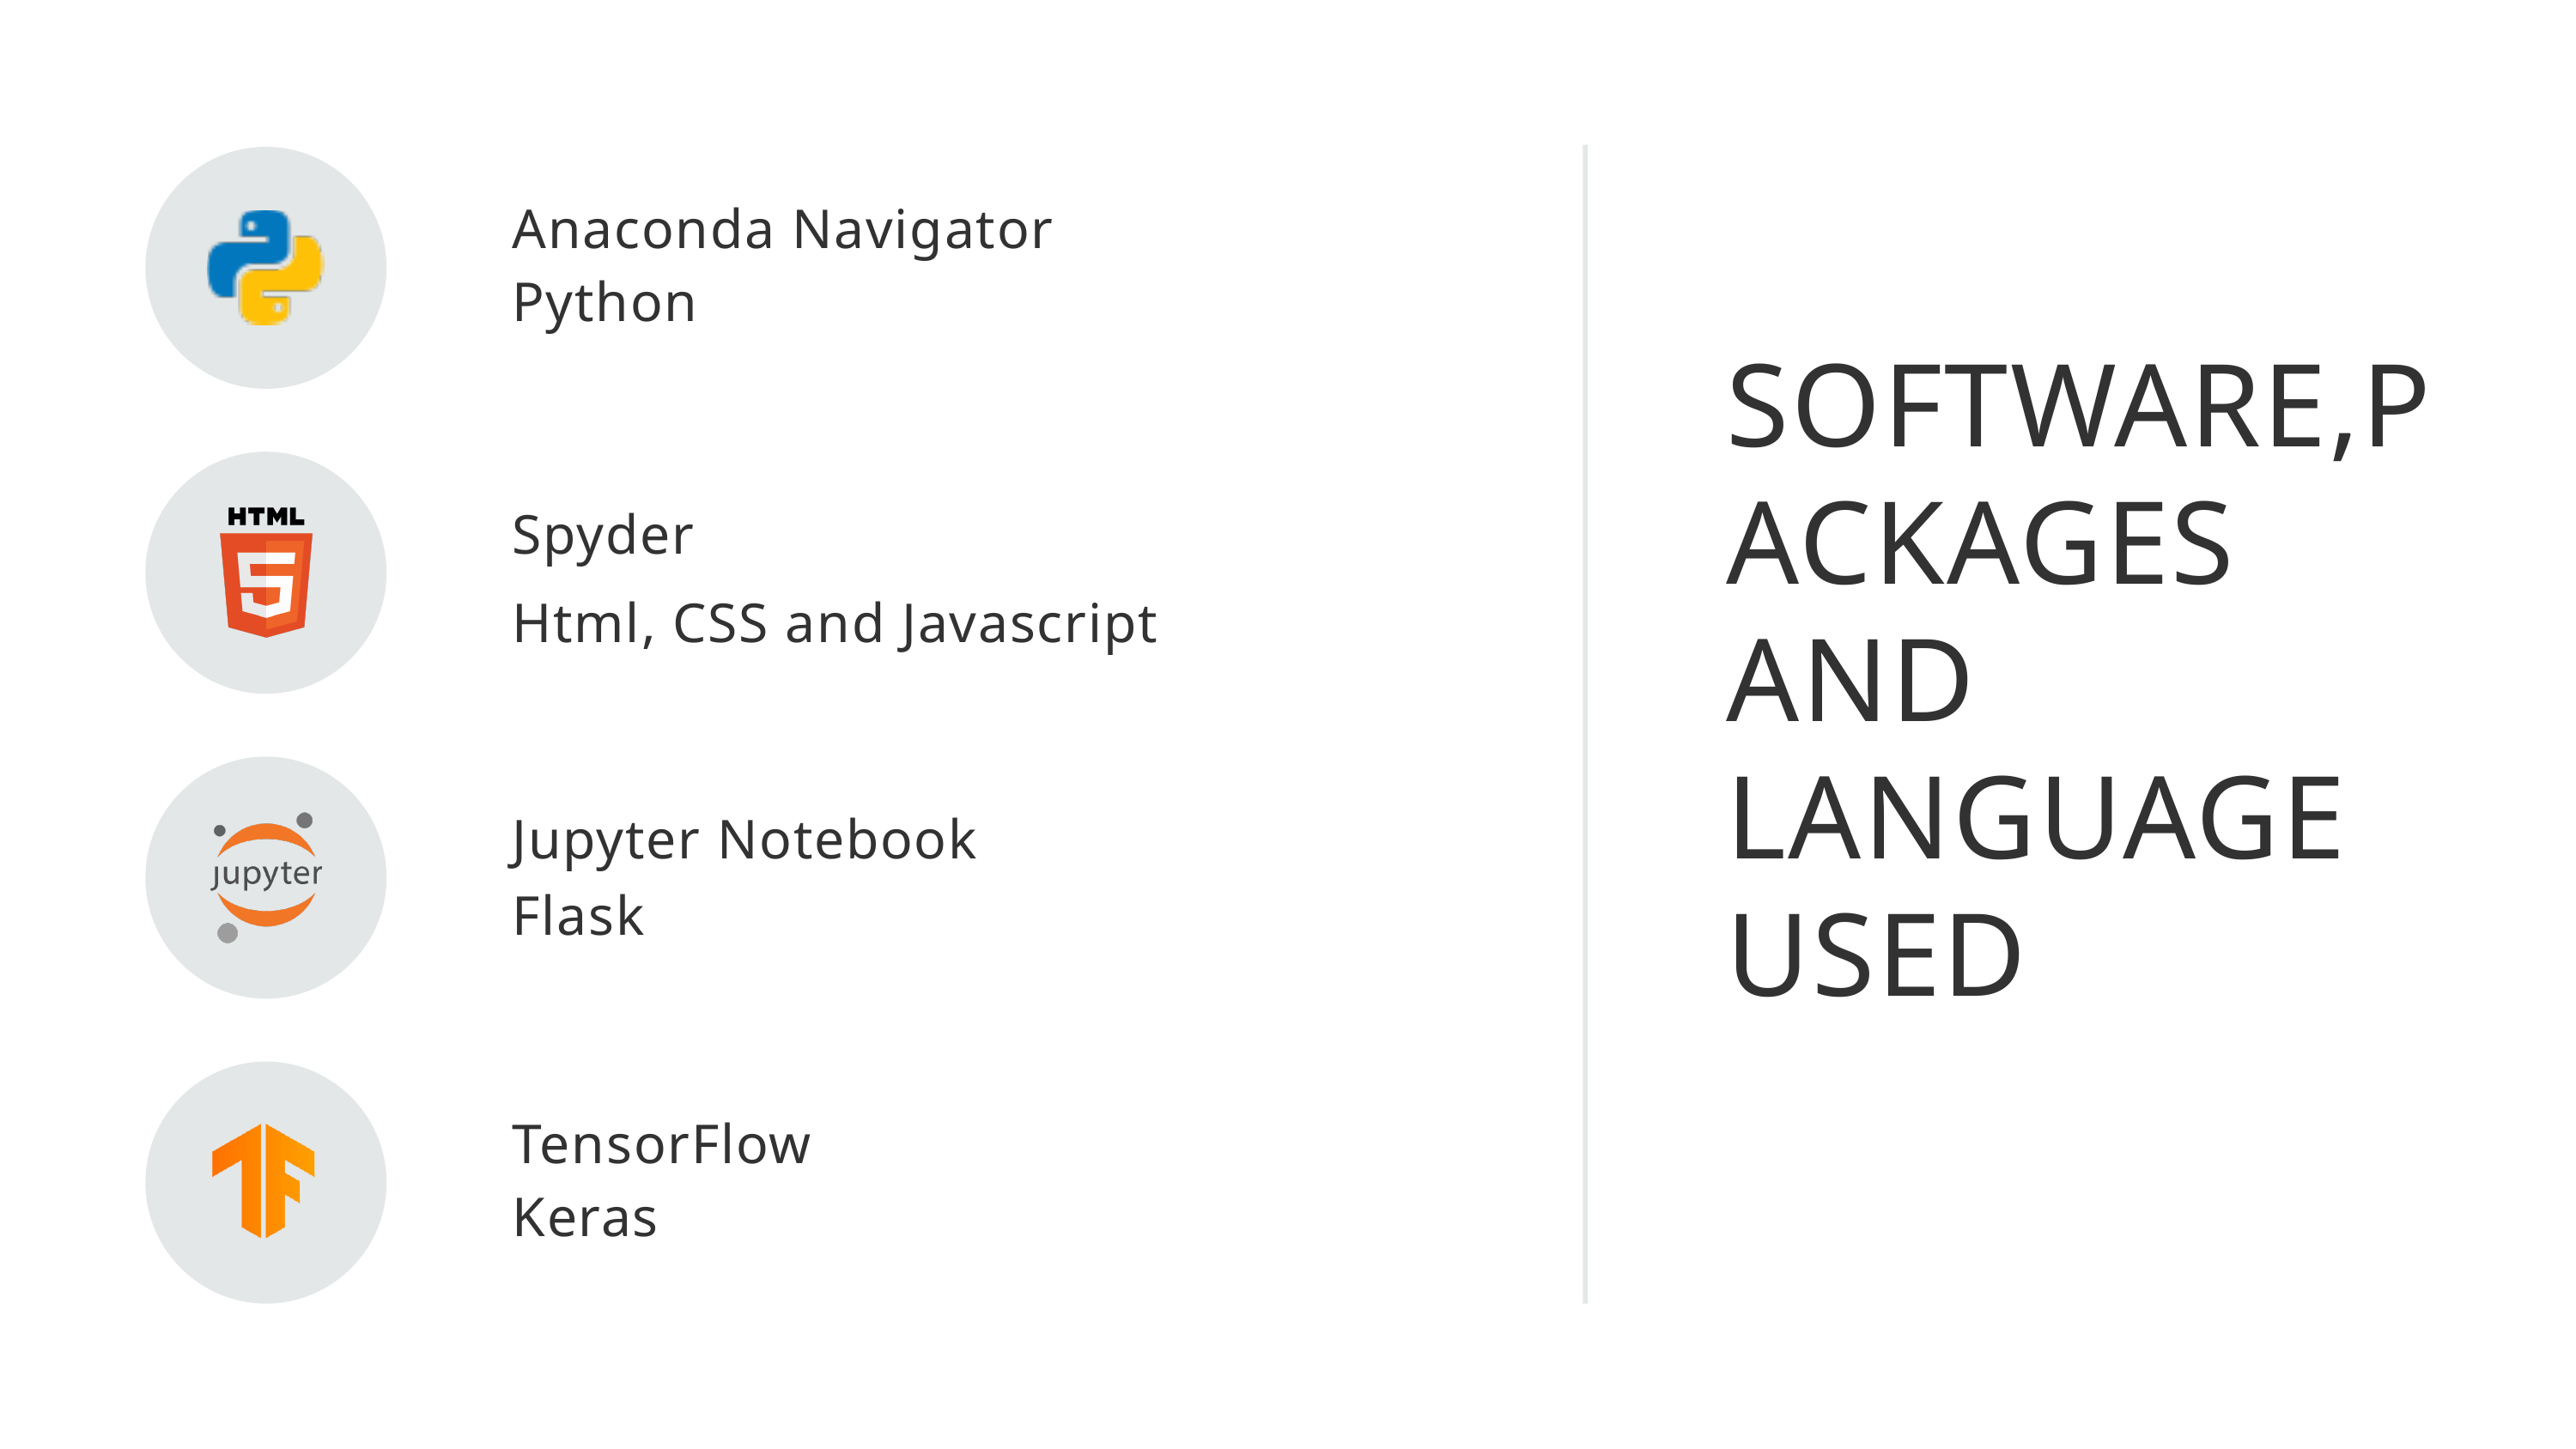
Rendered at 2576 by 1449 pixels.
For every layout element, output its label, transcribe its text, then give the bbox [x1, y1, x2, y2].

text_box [144, 756, 387, 999]
picture [210, 812, 322, 943]
text_box Keras [512, 1177, 1449, 1247]
text_box Html, CSS and Javascript [512, 583, 1449, 654]
text_box Jupyter Notebook [512, 799, 1449, 870]
text_box SOFTWARE,PACKAGES AND LANGUAGE USED [1726, 332, 2432, 1020]
text_box Python [512, 262, 1449, 333]
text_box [144, 451, 387, 694]
text_box TensorFlow [512, 1104, 1449, 1174]
picture [205, 1114, 322, 1247]
text_box Anaconda Navigator [512, 190, 1449, 260]
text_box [144, 1061, 387, 1304]
text_box Flask [512, 876, 1449, 946]
picture [219, 507, 313, 639]
text_box Spyder [512, 494, 1449, 565]
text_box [144, 146, 387, 390]
text_box [1583, 144, 1588, 1304]
picture [207, 210, 325, 325]
